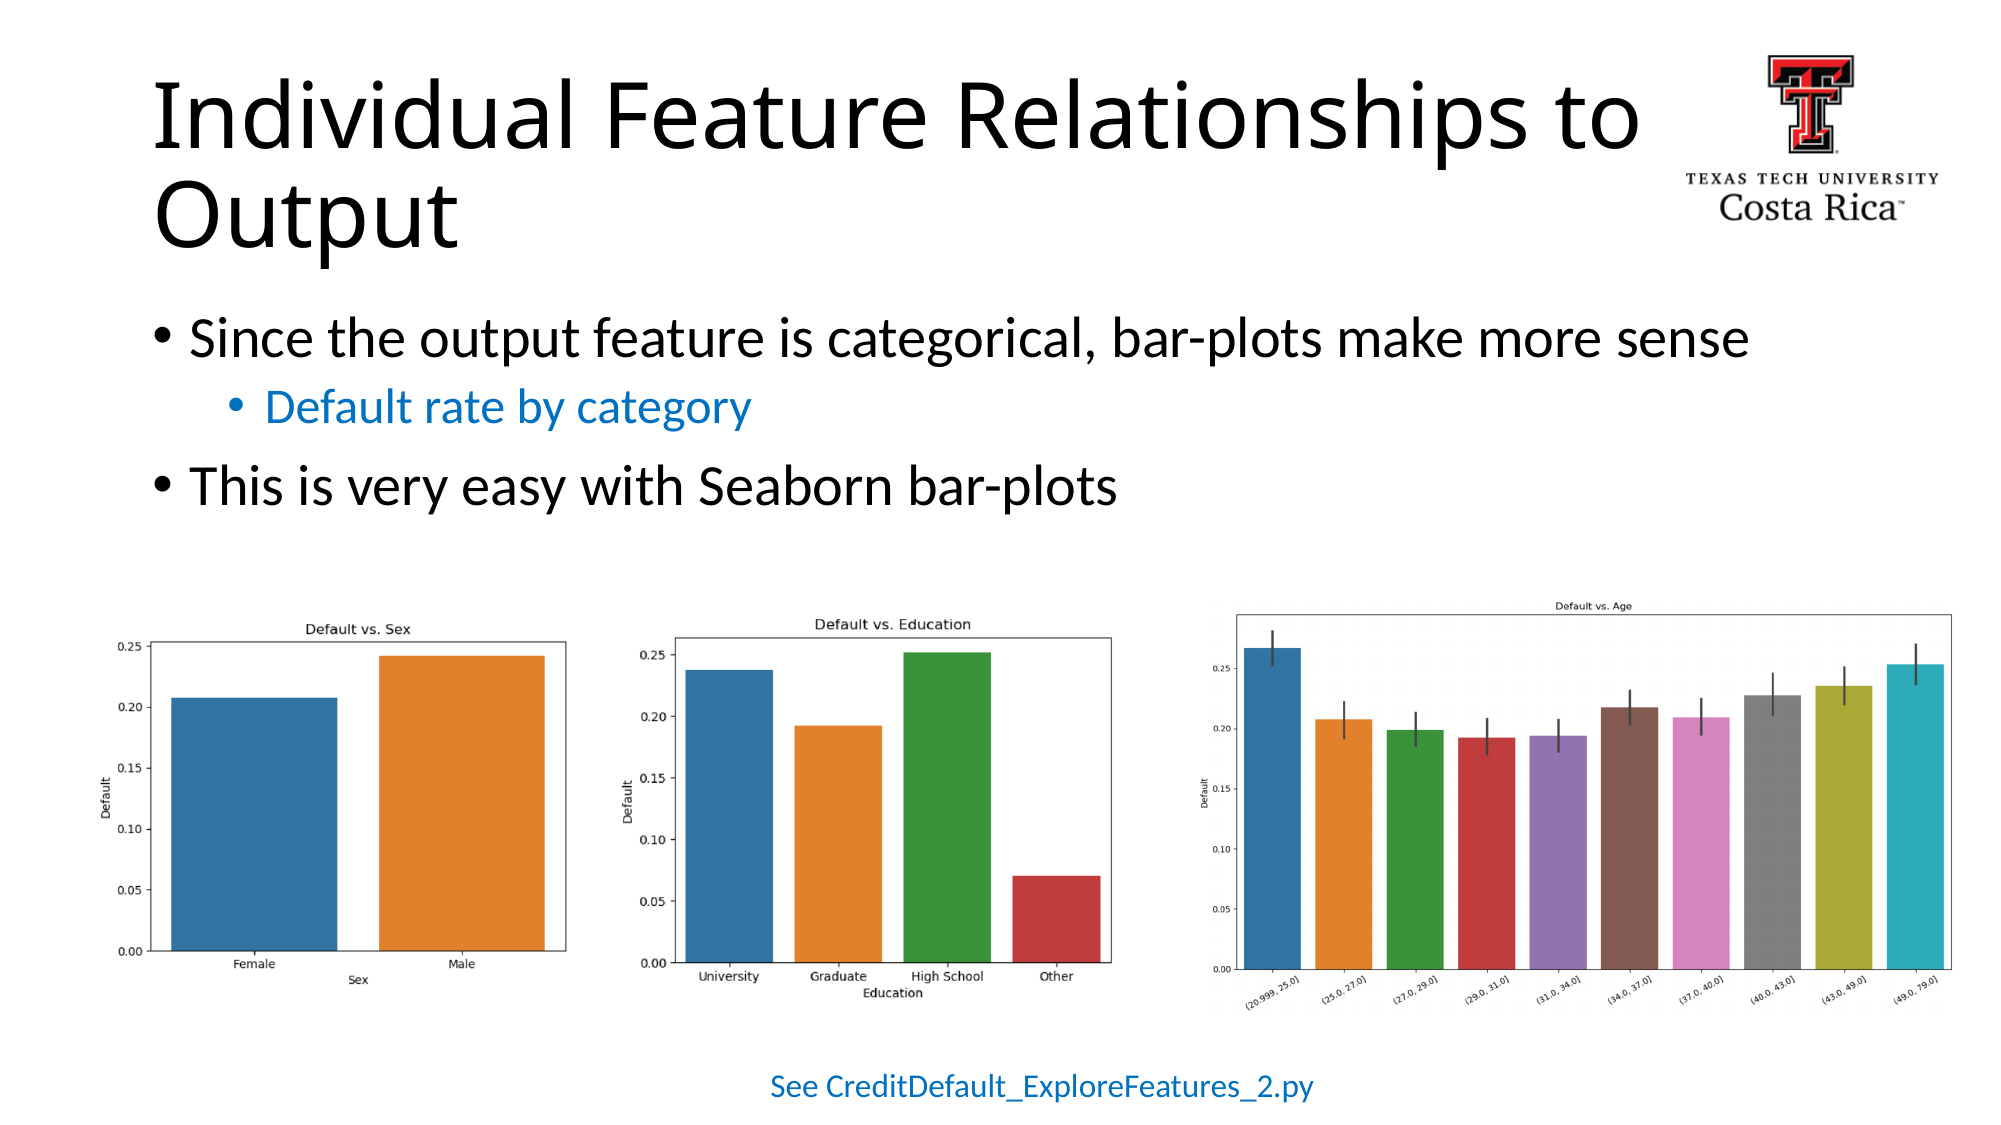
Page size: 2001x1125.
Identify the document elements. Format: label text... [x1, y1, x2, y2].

picture [1197, 595, 1956, 1014]
picture [621, 610, 1119, 1004]
title Individual Feature Relationships to Output [137, 59, 1863, 278]
list Since the output feature is categorical, bar-plots make more sense Default rate by category This is very easy with Seaborn bar-plots [137, 299, 1863, 1014]
text_box See CreditDefault_ExploreFeatures_2.py [755, 1056, 1571, 1111]
picture [1664, 30, 1964, 251]
picture [94, 622, 576, 991]
